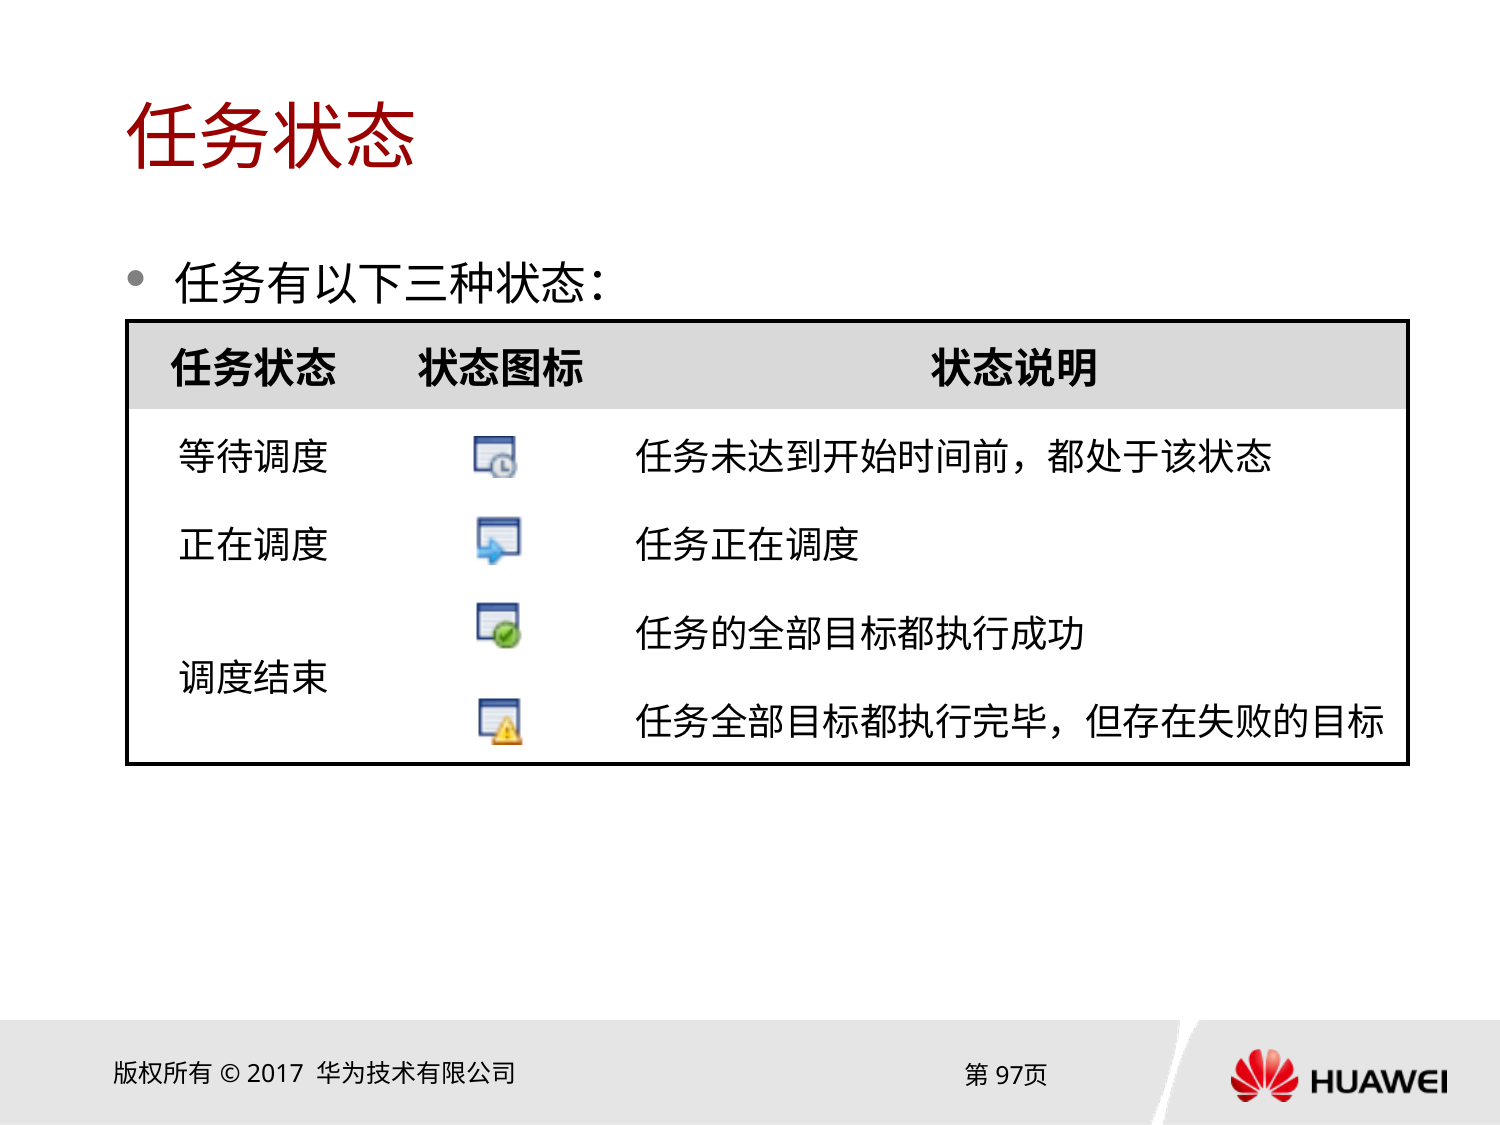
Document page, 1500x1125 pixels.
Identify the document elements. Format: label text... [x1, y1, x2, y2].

table_cell [381, 587, 620, 675]
table_cell 任务正在调度 [620, 498, 1406, 587]
picture [472, 697, 527, 746]
table_cell 等待调度 [129, 409, 381, 498]
table_header 任务状态 [129, 323, 381, 409]
picture [472, 511, 536, 565]
table_cell 任务未达到开始时间前，都处于该状态 [620, 409, 1406, 498]
table_cell 任务全部目标都执行完毕，但存在失败的目标 [620, 675, 1406, 762]
table_cell [381, 409, 620, 498]
picture [472, 597, 539, 653]
table_cell [381, 498, 620, 587]
table_cell 调度结束 [129, 587, 381, 762]
table_header 状态图标 [381, 323, 620, 409]
table_cell 正在调度 [129, 498, 381, 587]
title 任务状态 [111, 63, 1412, 207]
table_cell [381, 675, 620, 762]
table_cell 任务的全部目标都执行成功 [620, 587, 1406, 675]
list 任务有以下三种状态： [111, 225, 1412, 870]
table_header 状态说明 [620, 323, 1406, 409]
picture [0, 1020, 1500, 1125]
picture [466, 436, 540, 479]
